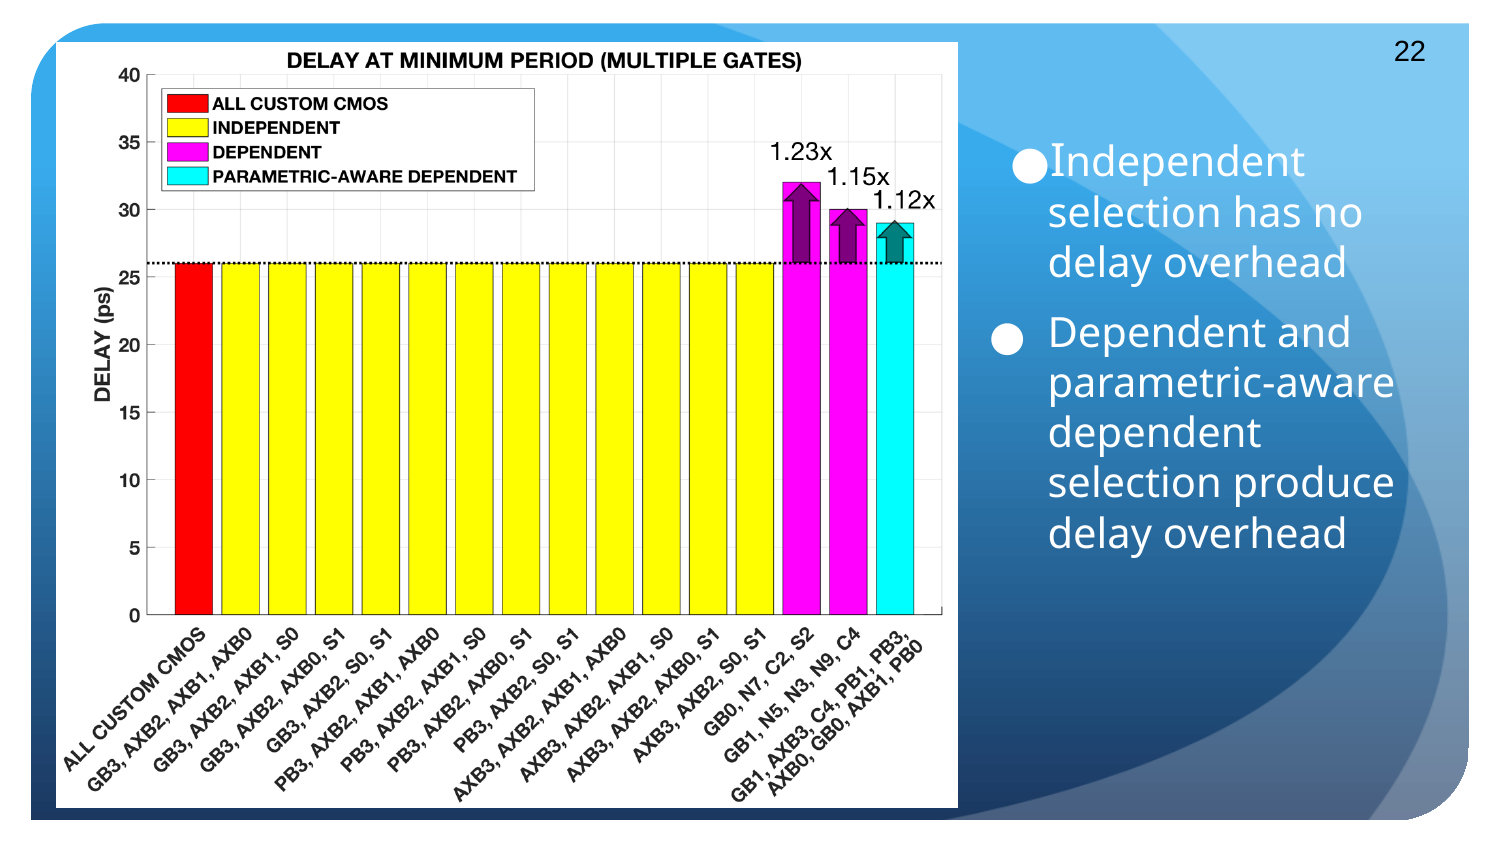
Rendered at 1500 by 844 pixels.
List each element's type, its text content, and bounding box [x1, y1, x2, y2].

slide_number ‹#› [1378, 27, 1460, 72]
picture [24, 22, 1473, 821]
list Independent selection has no delay overhead Dependent and parametric-aware dependent selection produce delay overhead [963, 115, 1446, 767]
